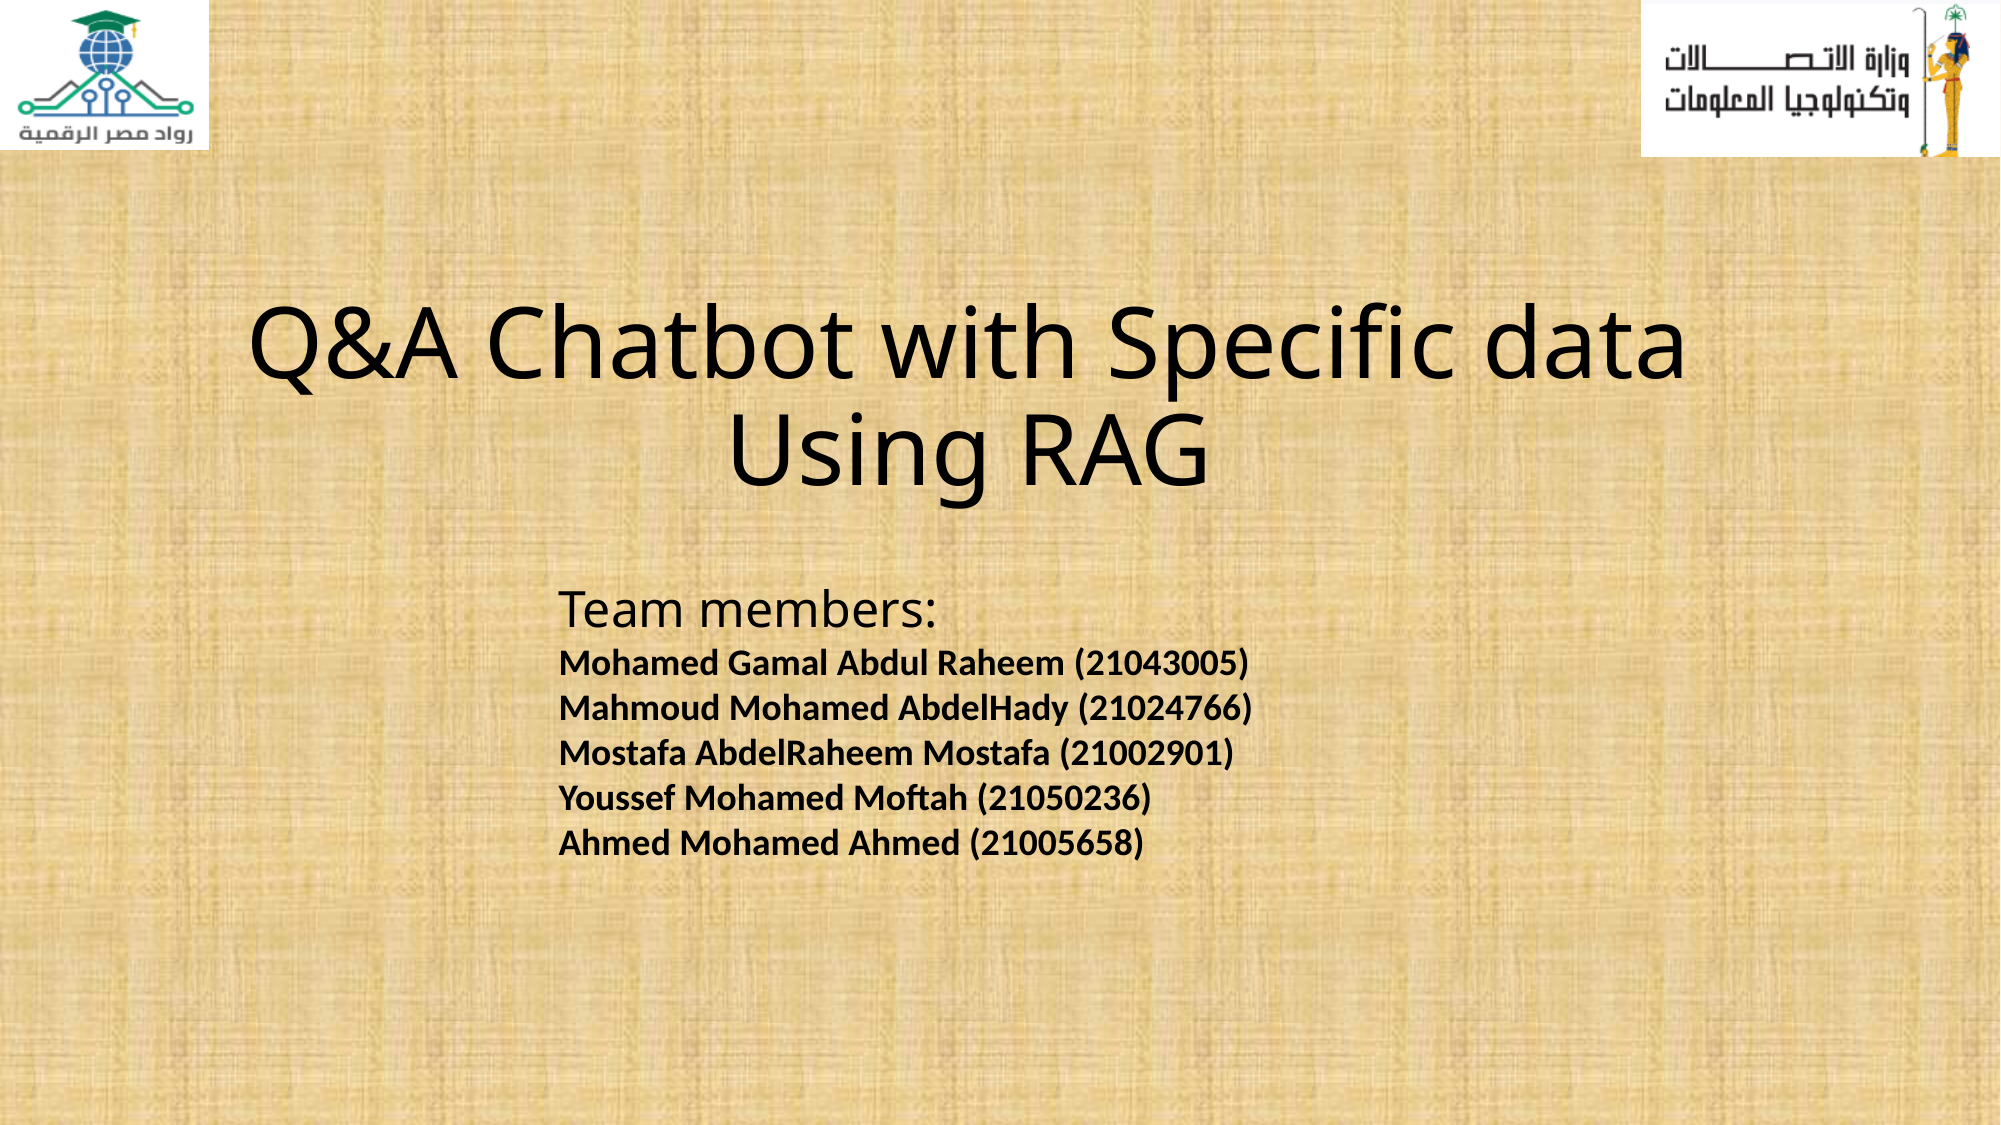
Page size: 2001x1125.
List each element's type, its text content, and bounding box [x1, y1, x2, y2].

picture [0, 0, 2001, 1125]
title Q&A Chatbot with Specific data Using RAG [208, 242, 1730, 515]
text_box Team members: Mohamed Gamal Abdul Raheem (21043005) Mahmoud Mohamed AbdelHady (21024766) Mostafa AbdelRaheem Mostafa (21002901) Youssef Mohamed Moftah (21050236) Ahmed Mohamed Ahmed (21005658) [543, 570, 1731, 916]
